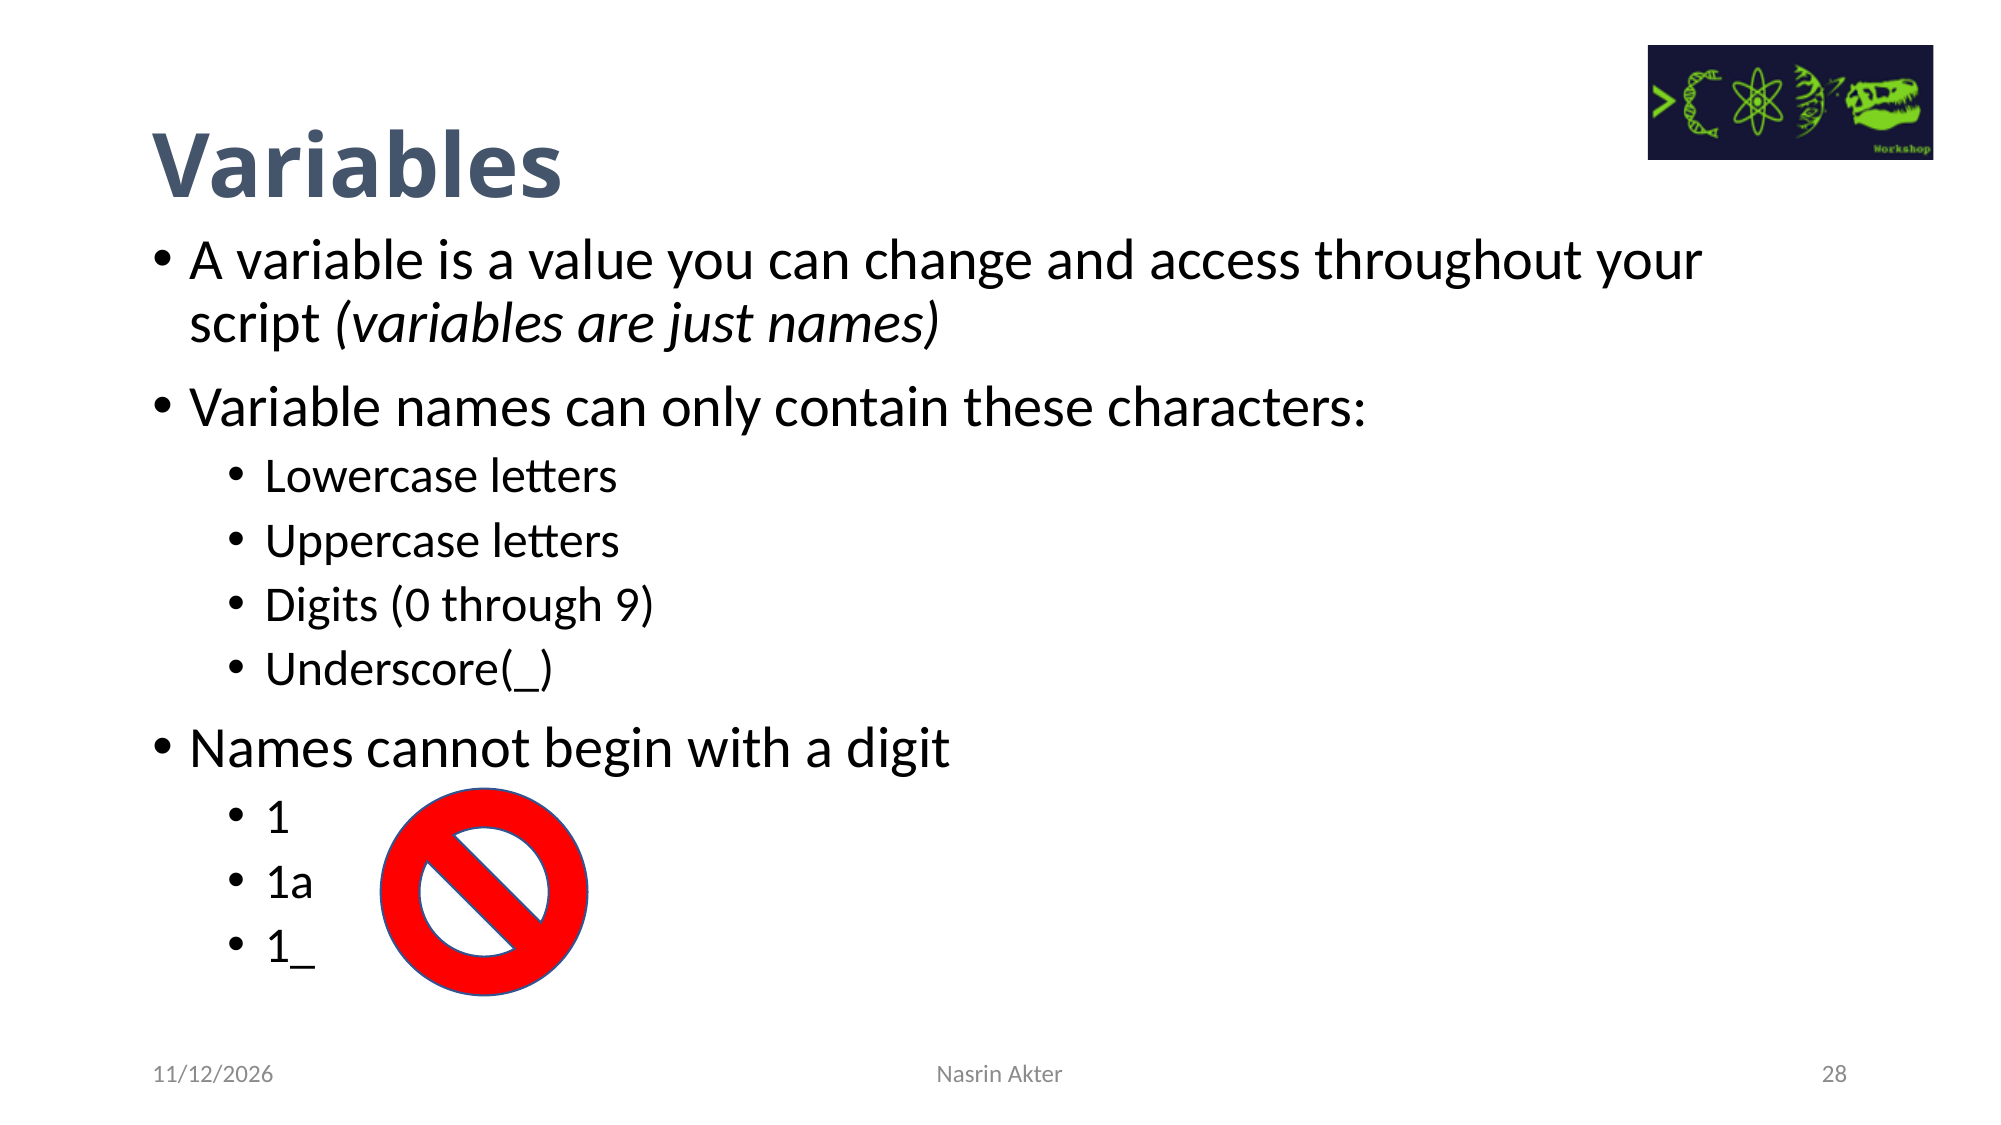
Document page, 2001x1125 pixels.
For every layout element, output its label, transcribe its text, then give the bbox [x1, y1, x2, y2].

slide_number 28 [1412, 1042, 1863, 1103]
picture [1647, 45, 1934, 160]
text_box [379, 787, 589, 997]
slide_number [137, 1042, 588, 1103]
title Variables [137, 59, 1863, 222]
list A variable is a value you can change and access throughout your script (variables are just names) Variable names can only contain these characters: Lowercase letters Uppercase letters Digits (0 through 9) Underscore(_) Names cannot begin with a digit 1 1a 1_ [137, 222, 1863, 988]
footer Nasrin Akter [662, 1042, 1338, 1103]
